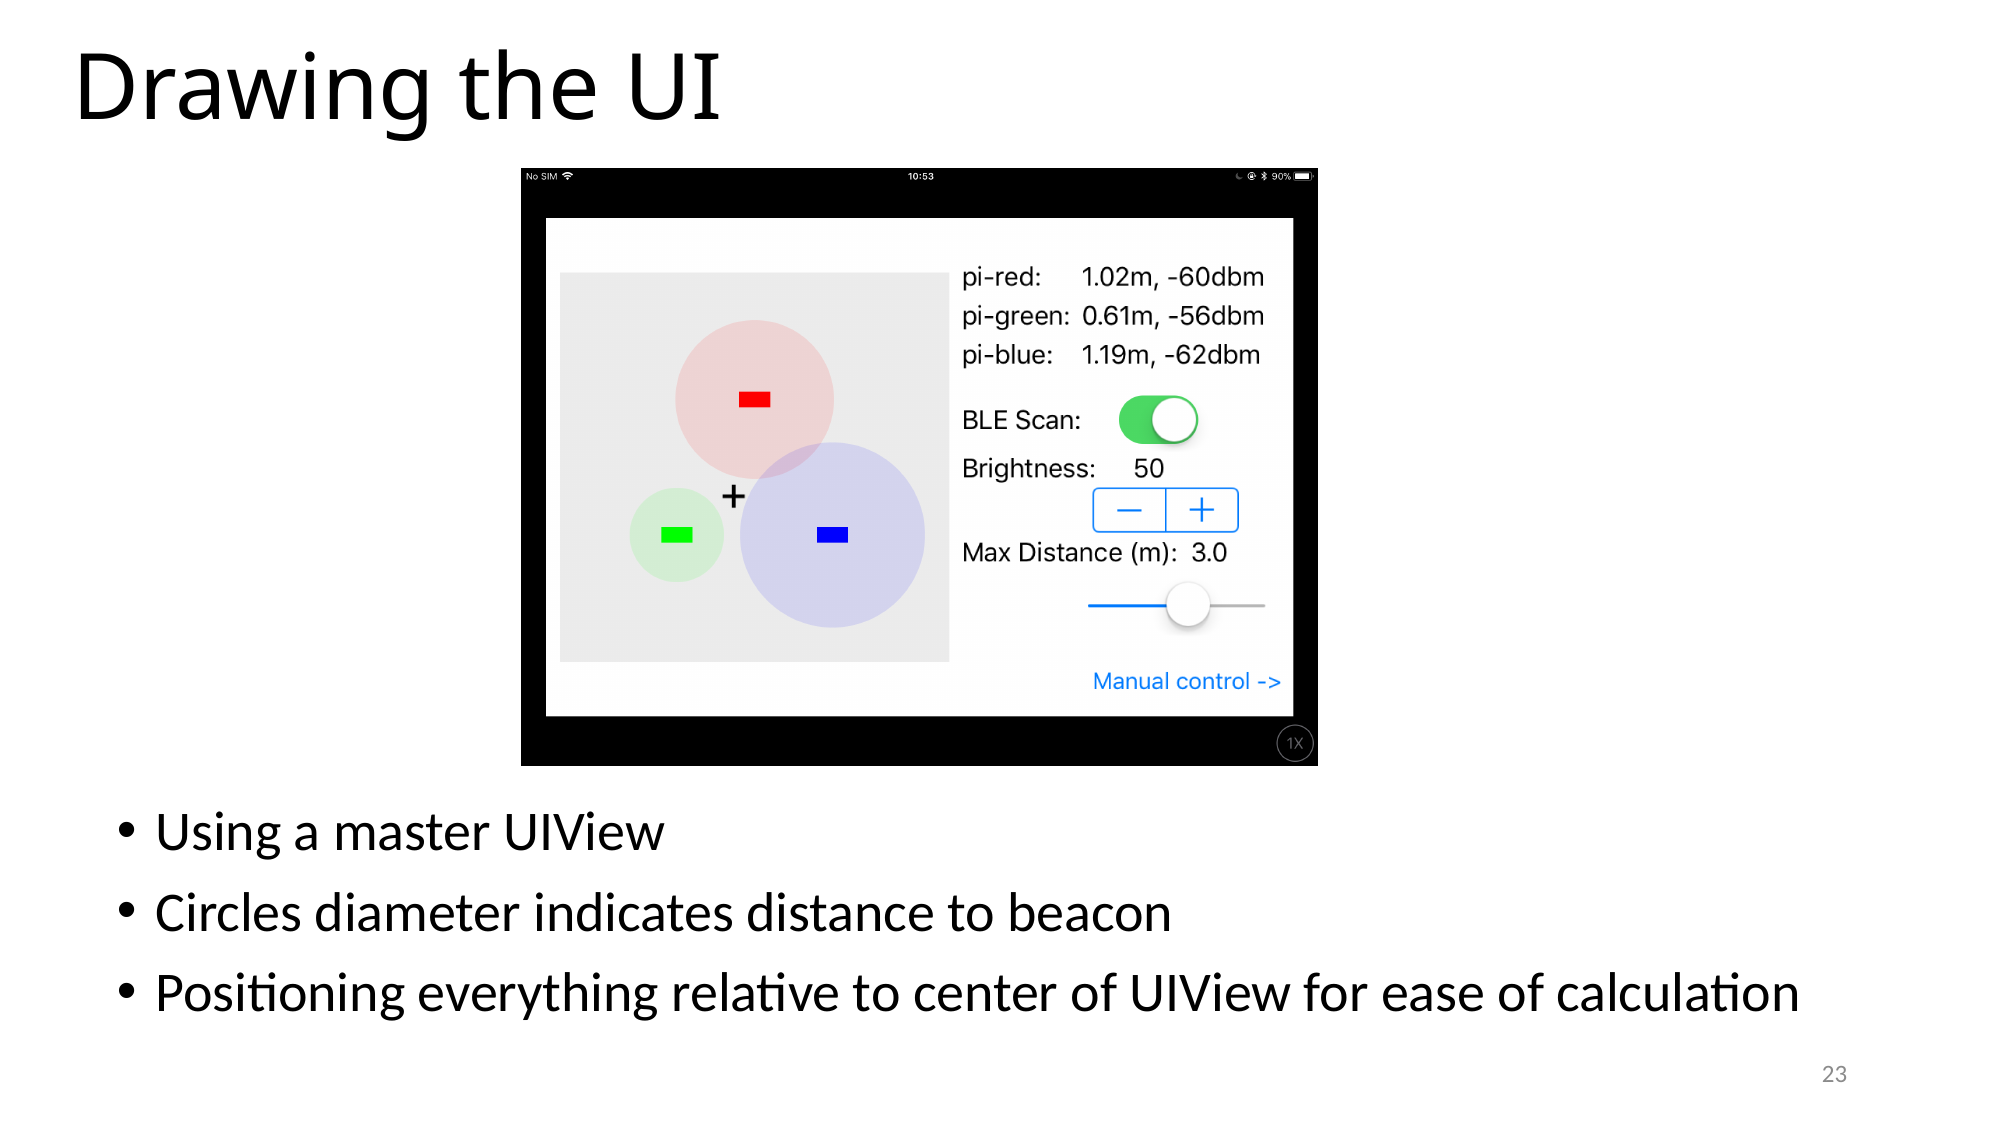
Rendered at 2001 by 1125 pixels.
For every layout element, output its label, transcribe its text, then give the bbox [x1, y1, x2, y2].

picture [521, 168, 1318, 766]
title Drawing the UI [57, 10, 1783, 169]
slide_number 23 [1412, 1042, 1863, 1103]
list Using a master UIView Circles diameter indicates distance to beacon Positioning everything relative to center of UIView for ease of calculation [101, 795, 1827, 1043]
